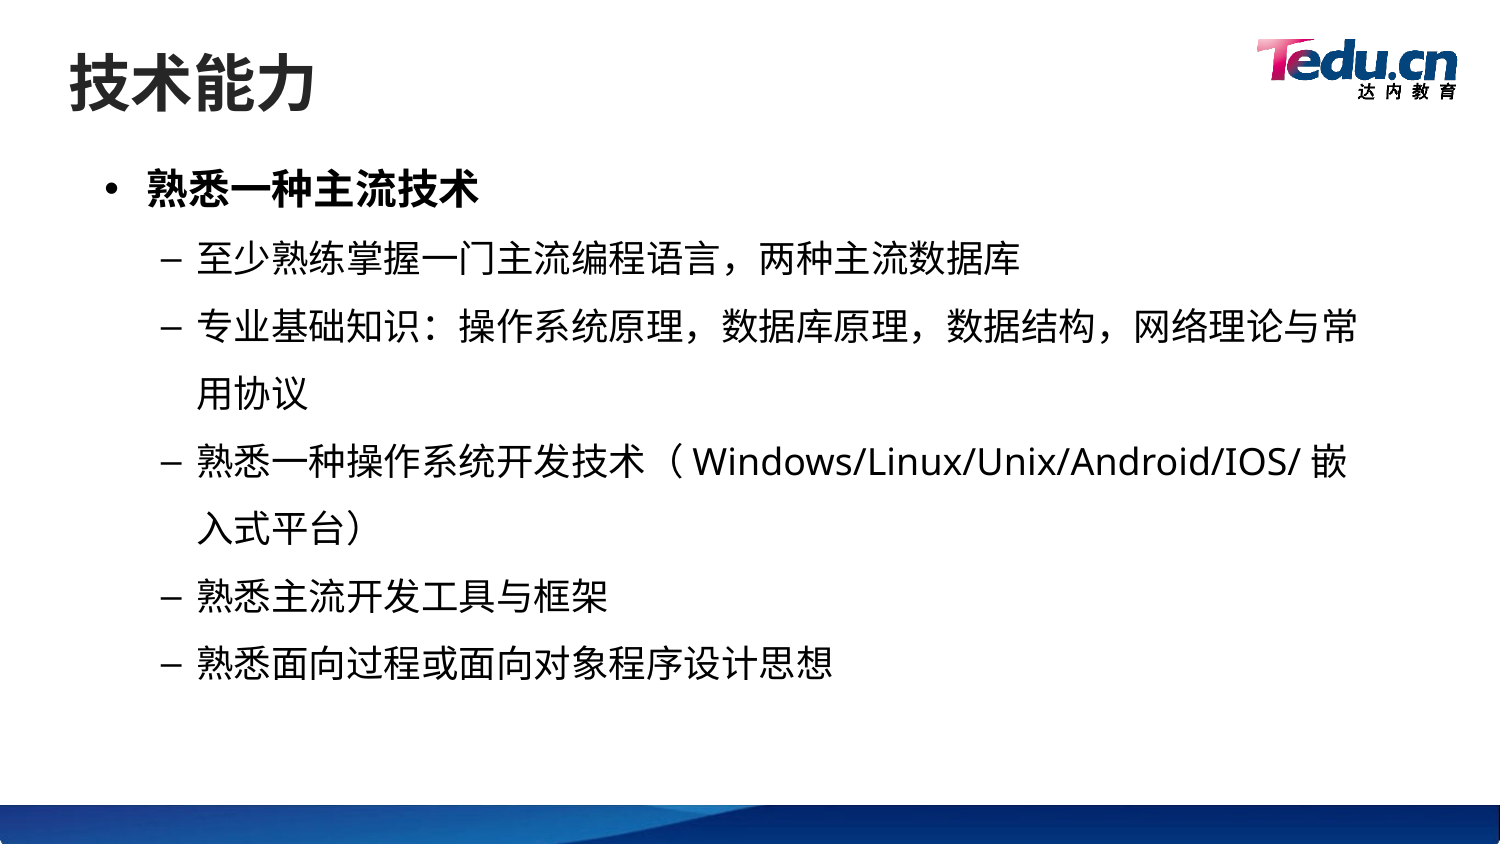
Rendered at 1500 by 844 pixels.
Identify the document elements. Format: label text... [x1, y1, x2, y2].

picture [1234, 8, 1471, 115]
picture [0, 805, 1500, 844]
title 技术能力 [53, 32, 1378, 131]
list 熟悉一种主流技术 至少熟练掌握一门主流编程语言，两种主流数据库 专业基础知识：操作系统原理，数据库原理，数据结构，网络理论与常用协议 熟悉一种操作系统开发技术（Windows/Linux/Unix/Android/IOS/嵌入式平台） 熟悉主流开发工具与框架 熟悉面向过程或面向对象程序设计思想 [89, 130, 1400, 793]
